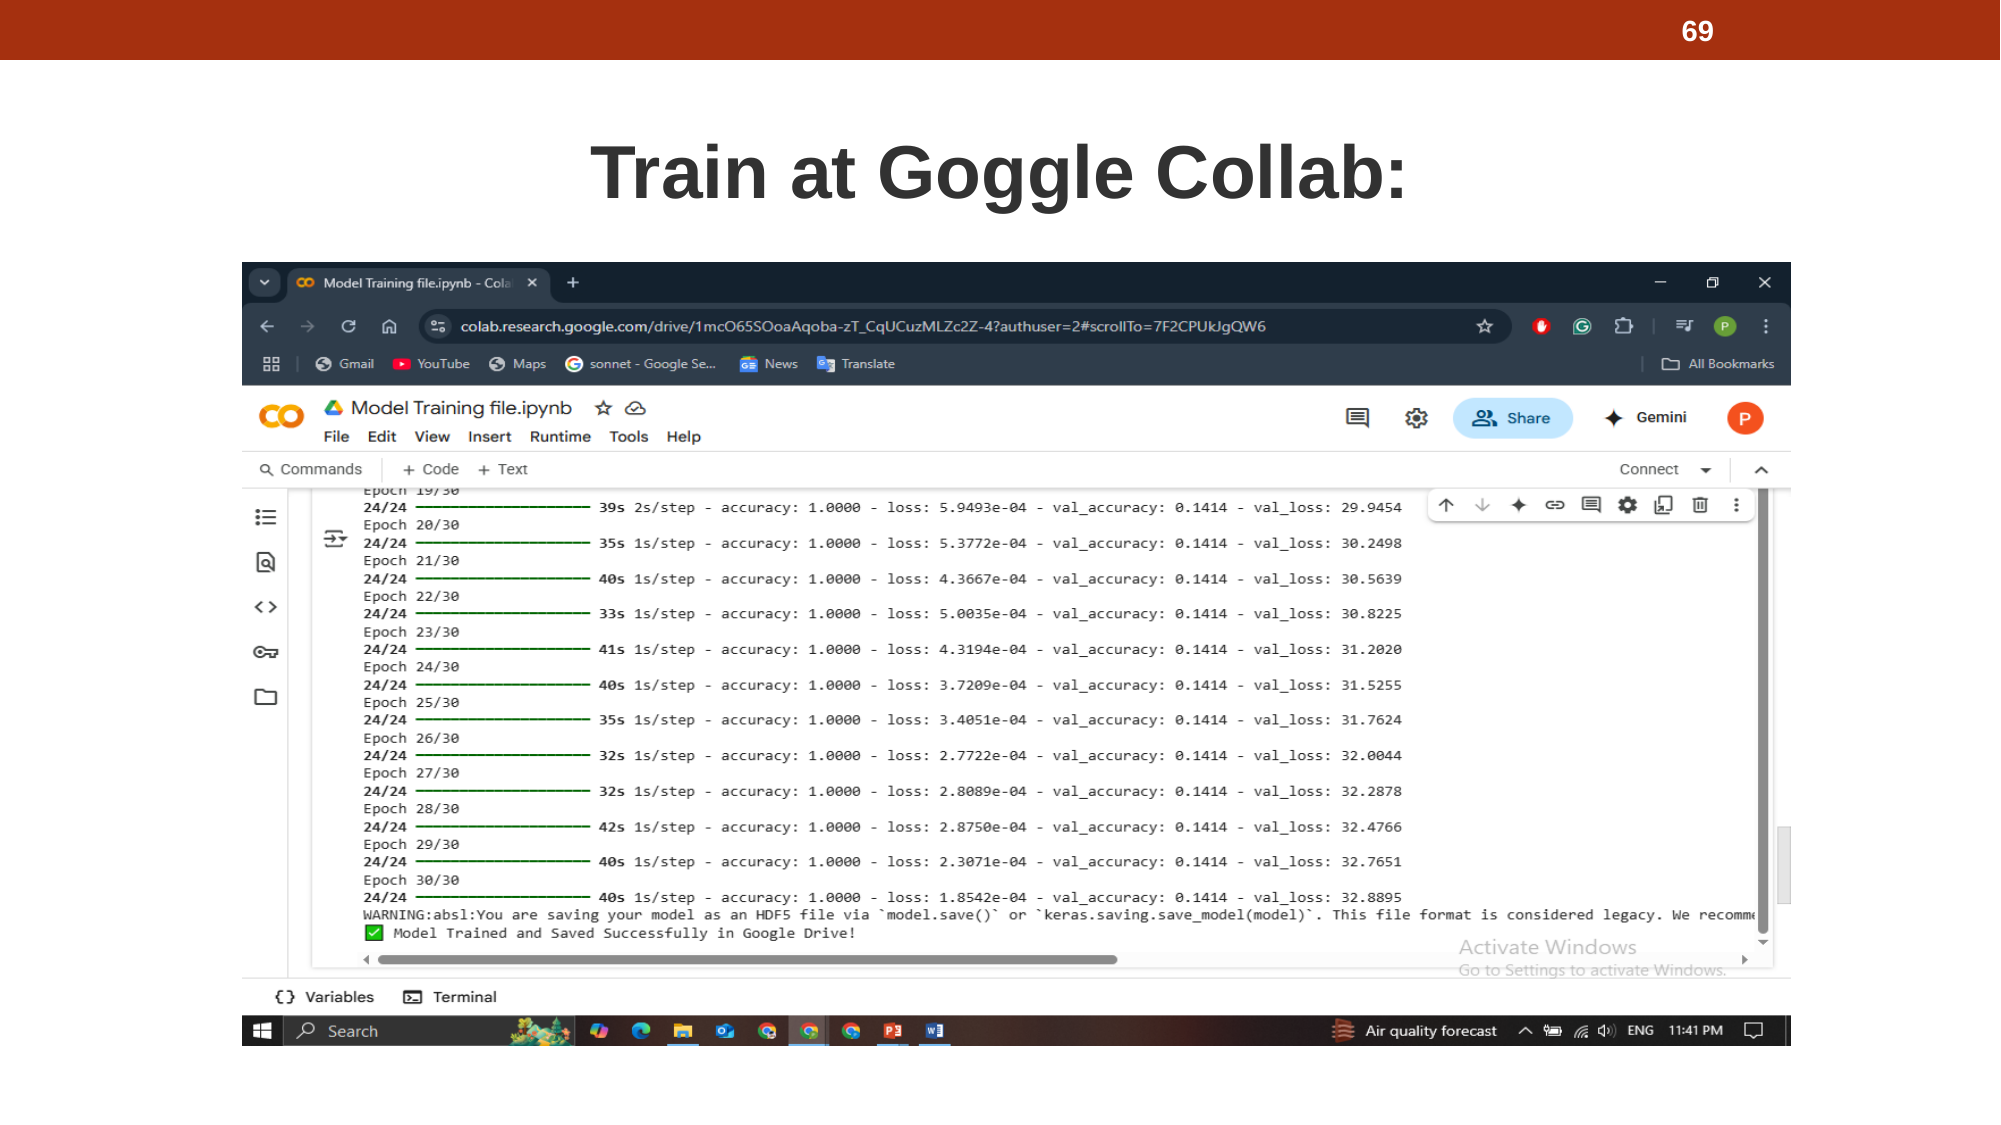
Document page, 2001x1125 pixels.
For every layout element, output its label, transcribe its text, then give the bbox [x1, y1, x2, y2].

picture [242, 262, 1791, 1046]
title Train at Goggle Collab: [99, 87, 1900, 250]
slide_number 69 [1666, 3, 1900, 57]
